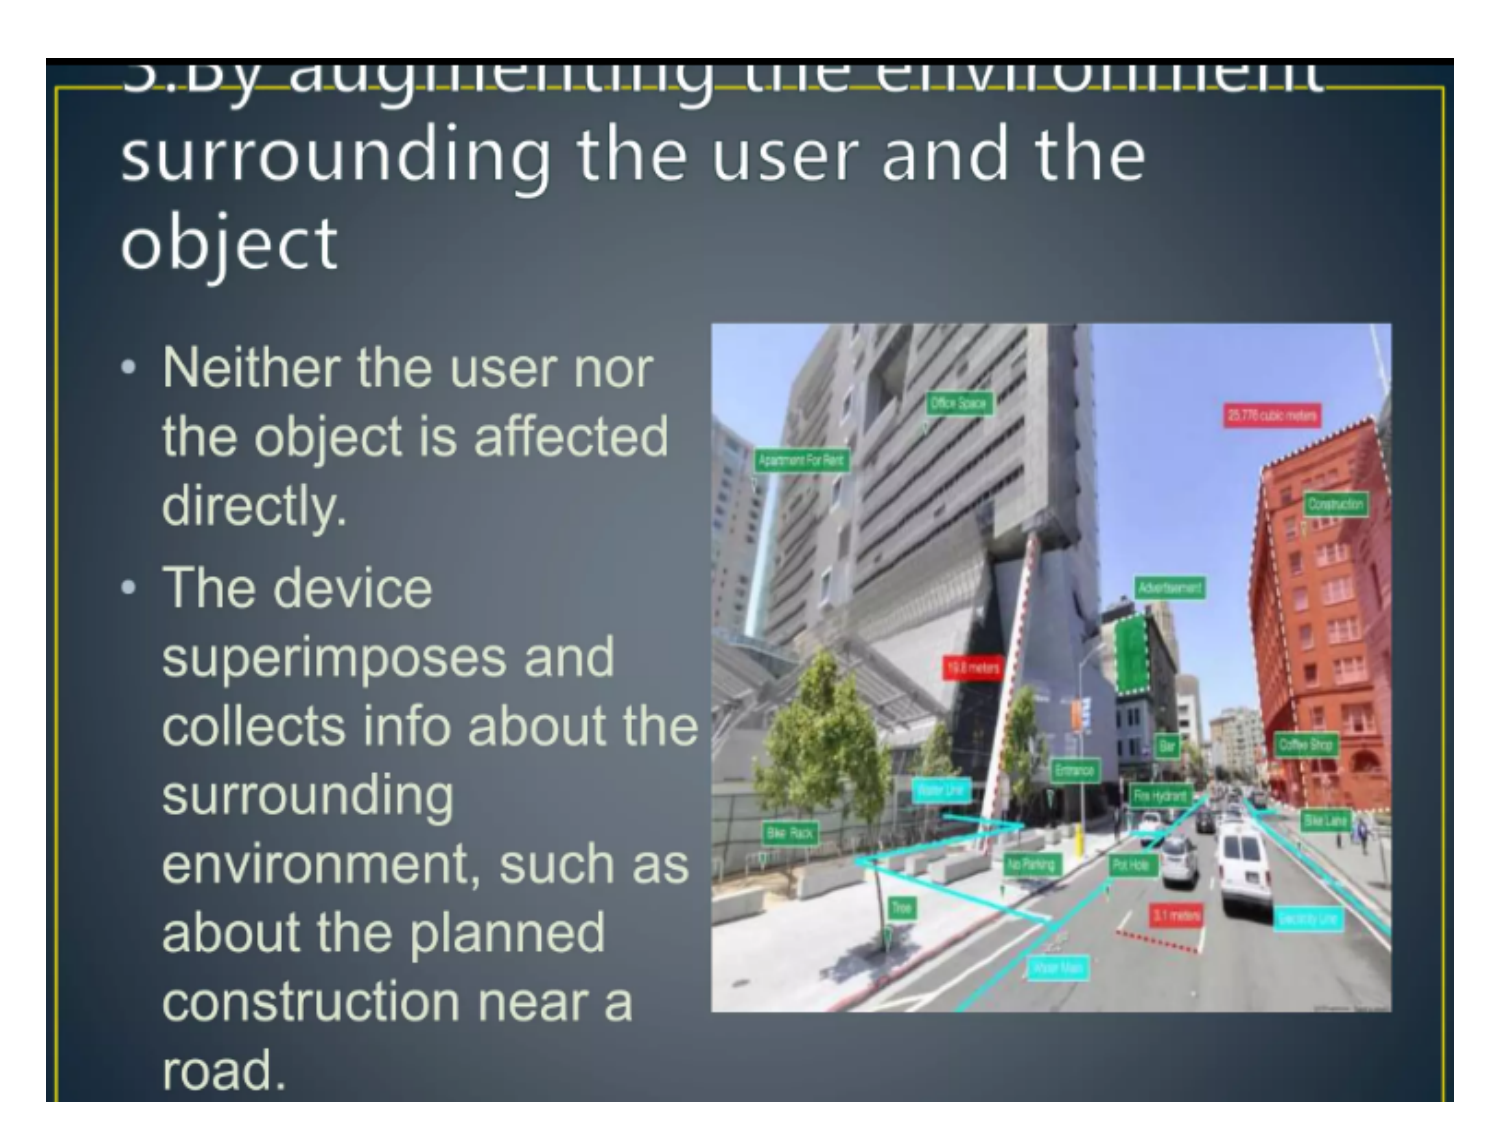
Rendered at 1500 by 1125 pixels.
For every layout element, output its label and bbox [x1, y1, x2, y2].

picture [46, 58, 1454, 1102]
